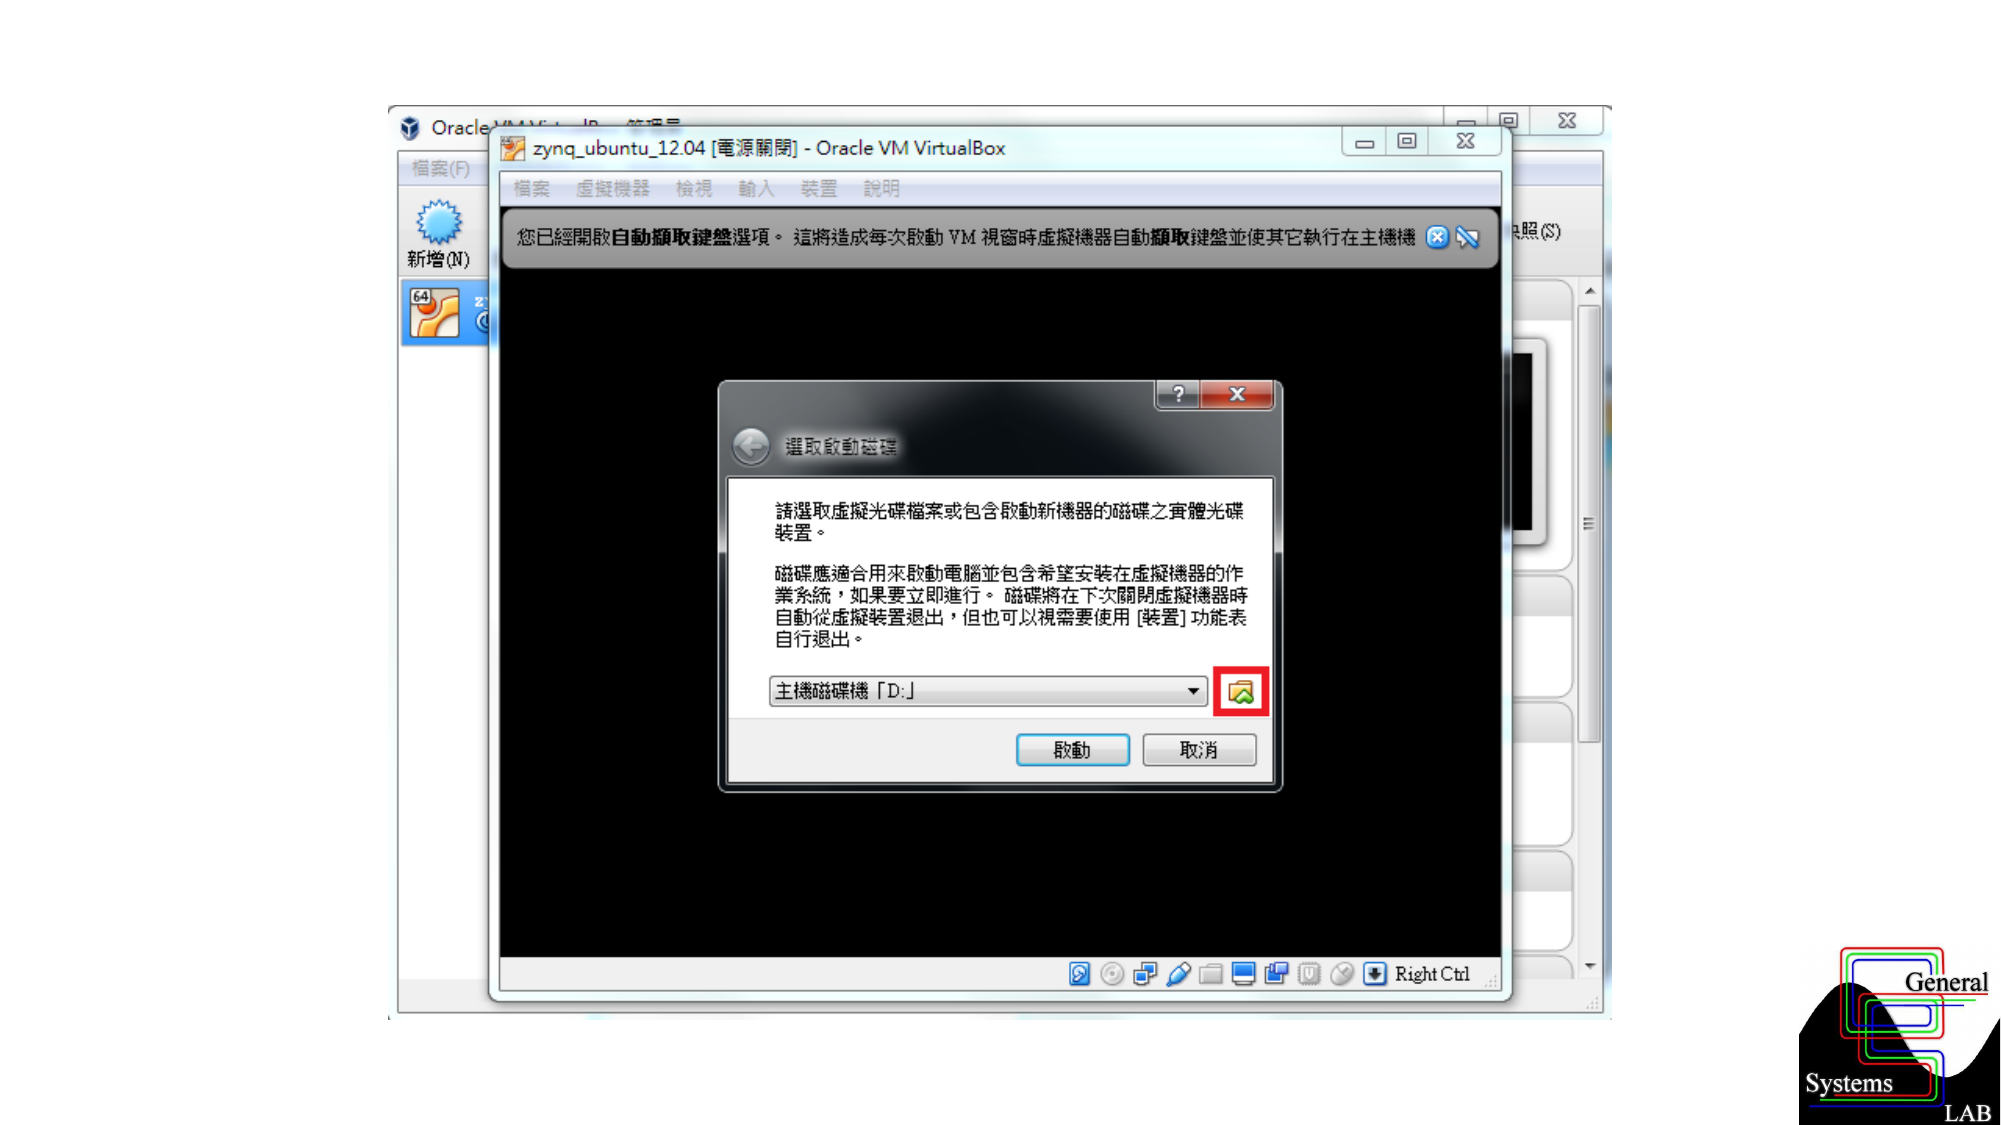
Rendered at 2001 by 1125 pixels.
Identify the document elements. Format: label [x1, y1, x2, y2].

picture [1799, 943, 2001, 1125]
picture [388, 105, 1612, 1020]
